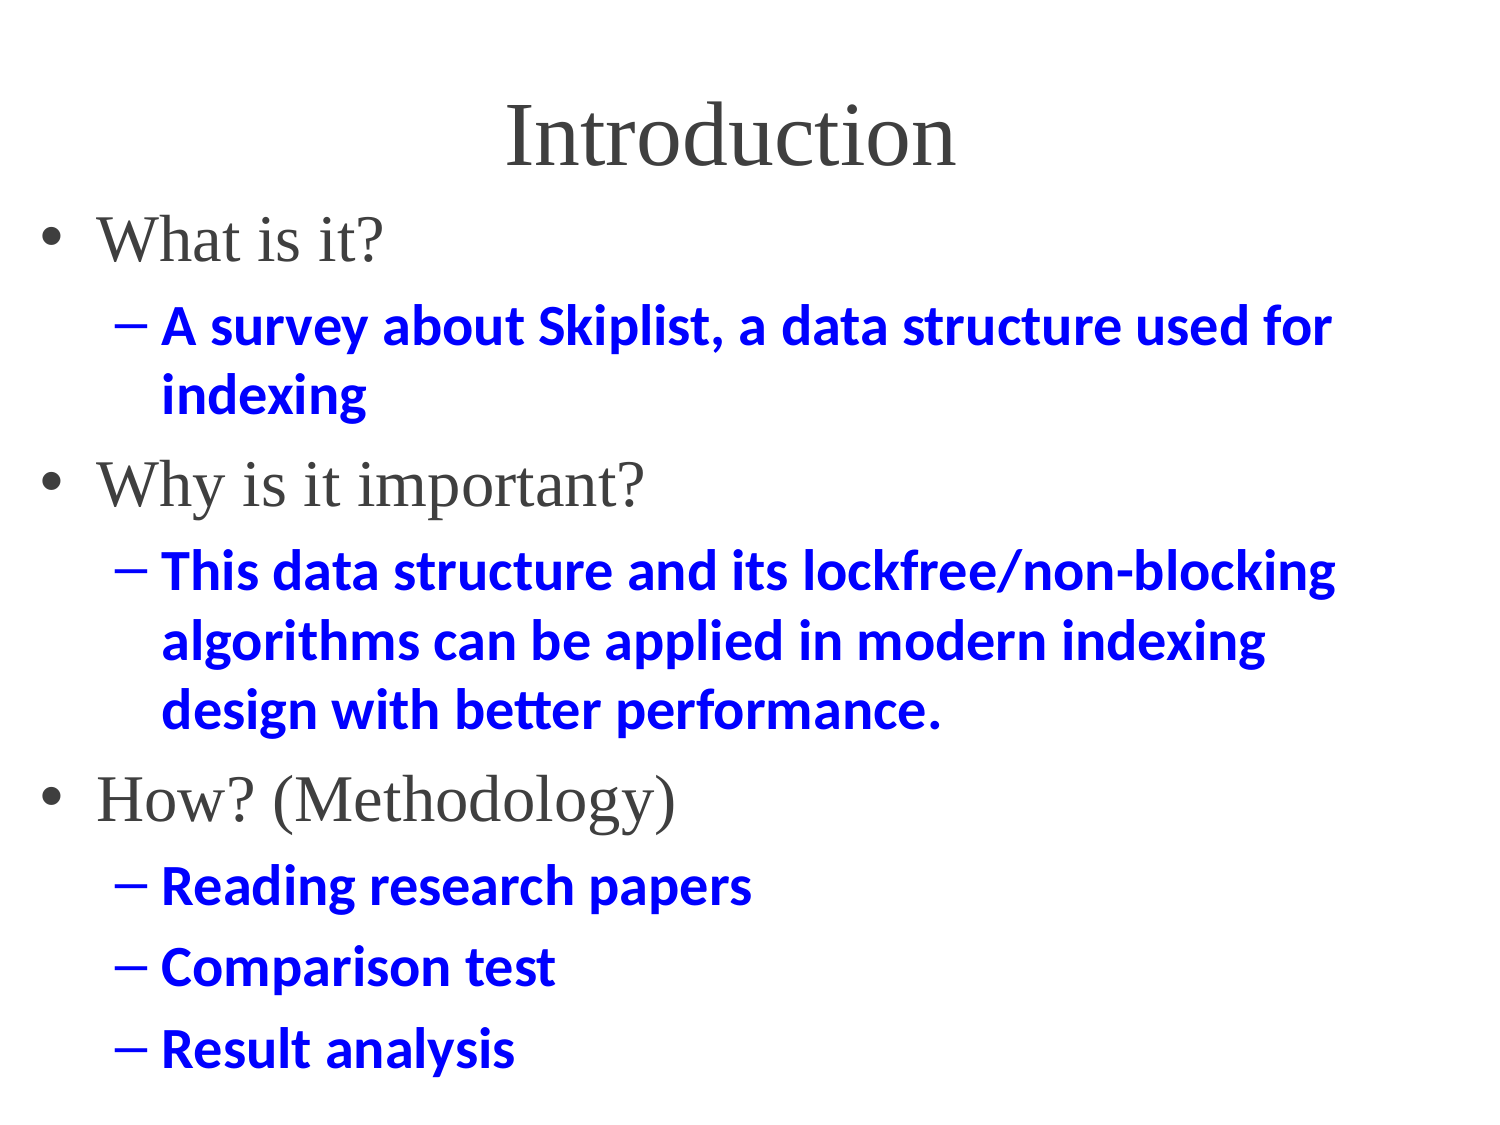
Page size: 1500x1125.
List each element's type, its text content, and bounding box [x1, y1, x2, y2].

title Introduction [24, 45, 1438, 187]
list What is it? A survey about Skiplist, a data structure used for indexing Why is it important? This data structure and its lockfree/non-blocking algorithms can be applied in modern indexing design with better performance. How? (Methodology) Reading research papers Comparison test Result analysis [24, 187, 1438, 1103]
